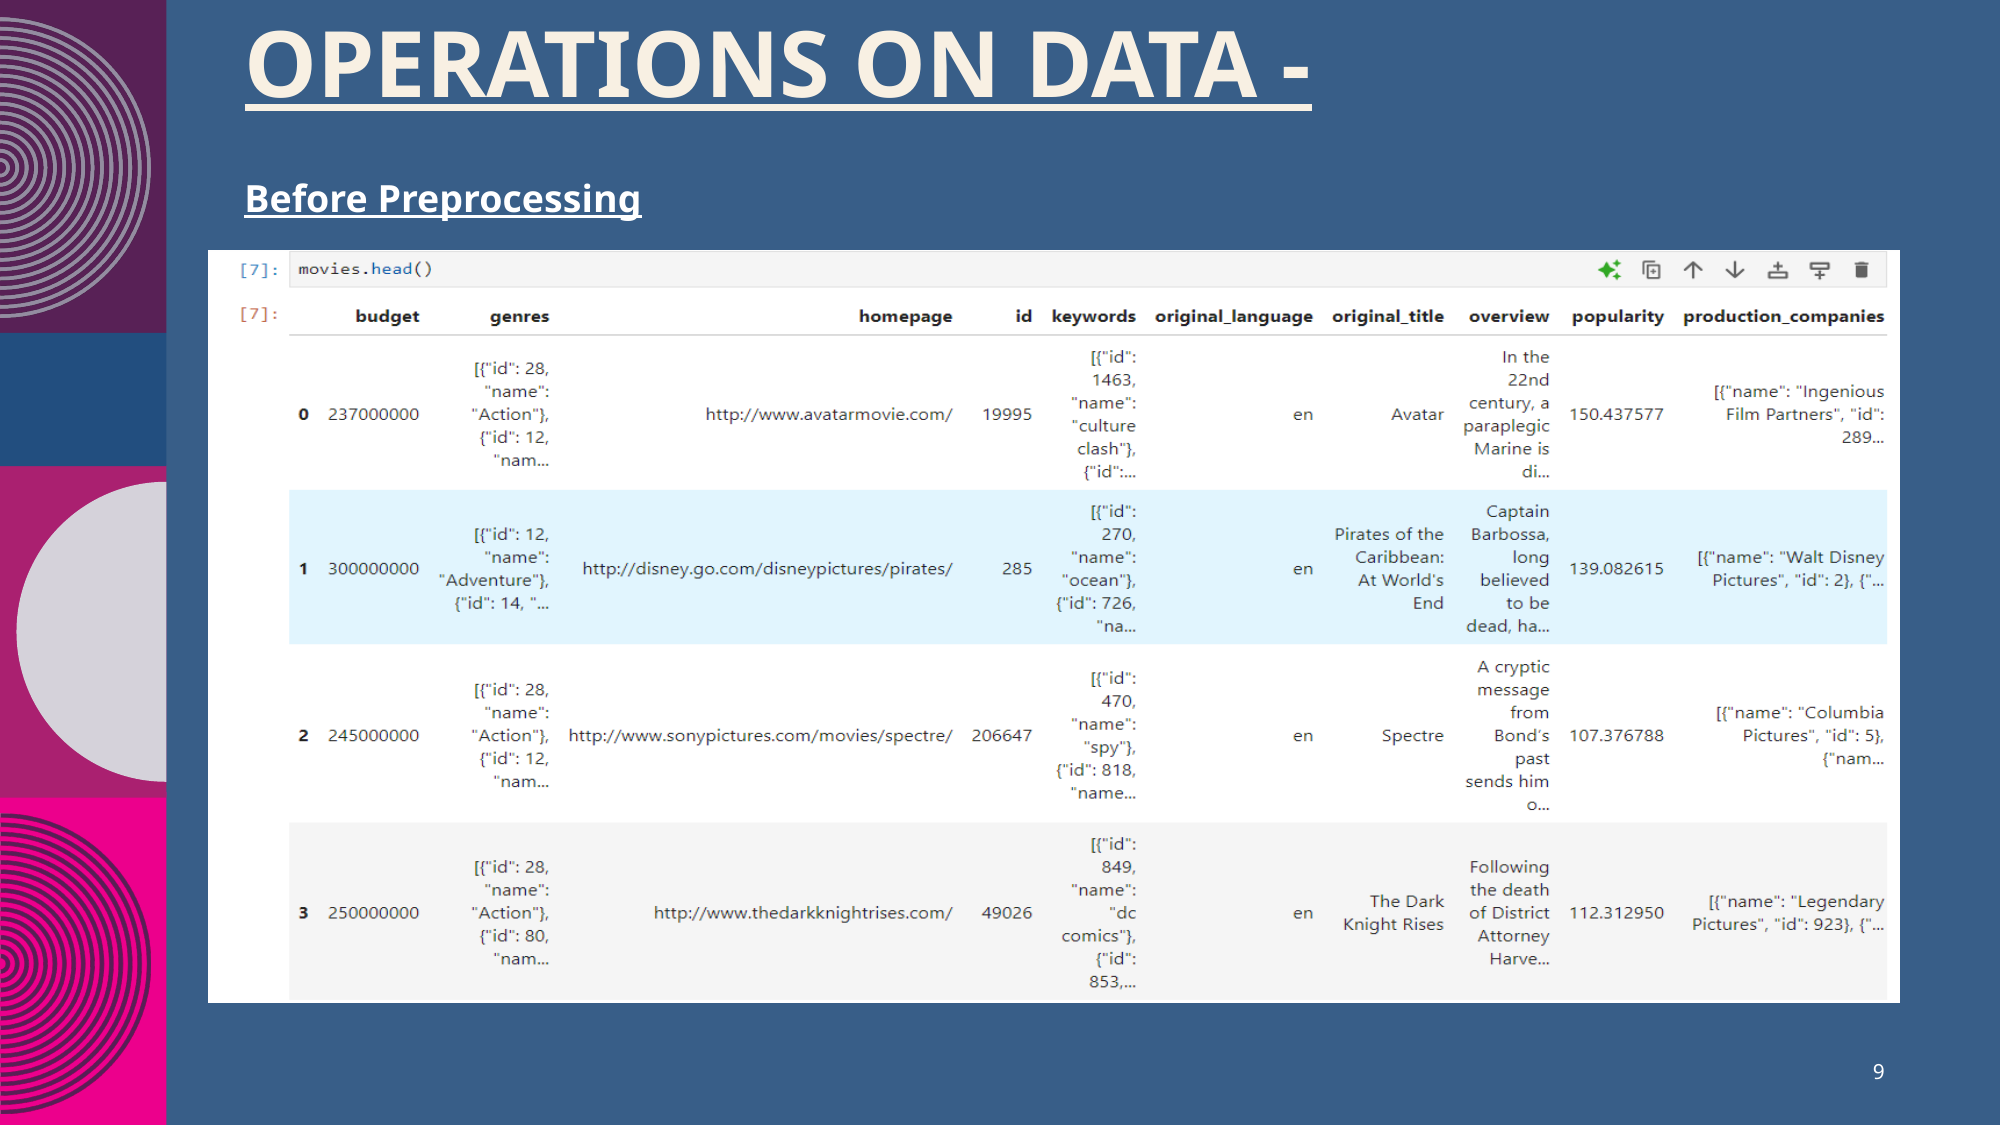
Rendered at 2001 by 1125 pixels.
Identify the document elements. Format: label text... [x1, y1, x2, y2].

picture [1, 18, 151, 318]
picture [1, 814, 151, 1114]
title Operations on data - [229, 10, 1849, 145]
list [208, 250, 1900, 1003]
slide_number 9 [1824, 1042, 1900, 1103]
text_box Before Preprocessing [229, 167, 1756, 227]
